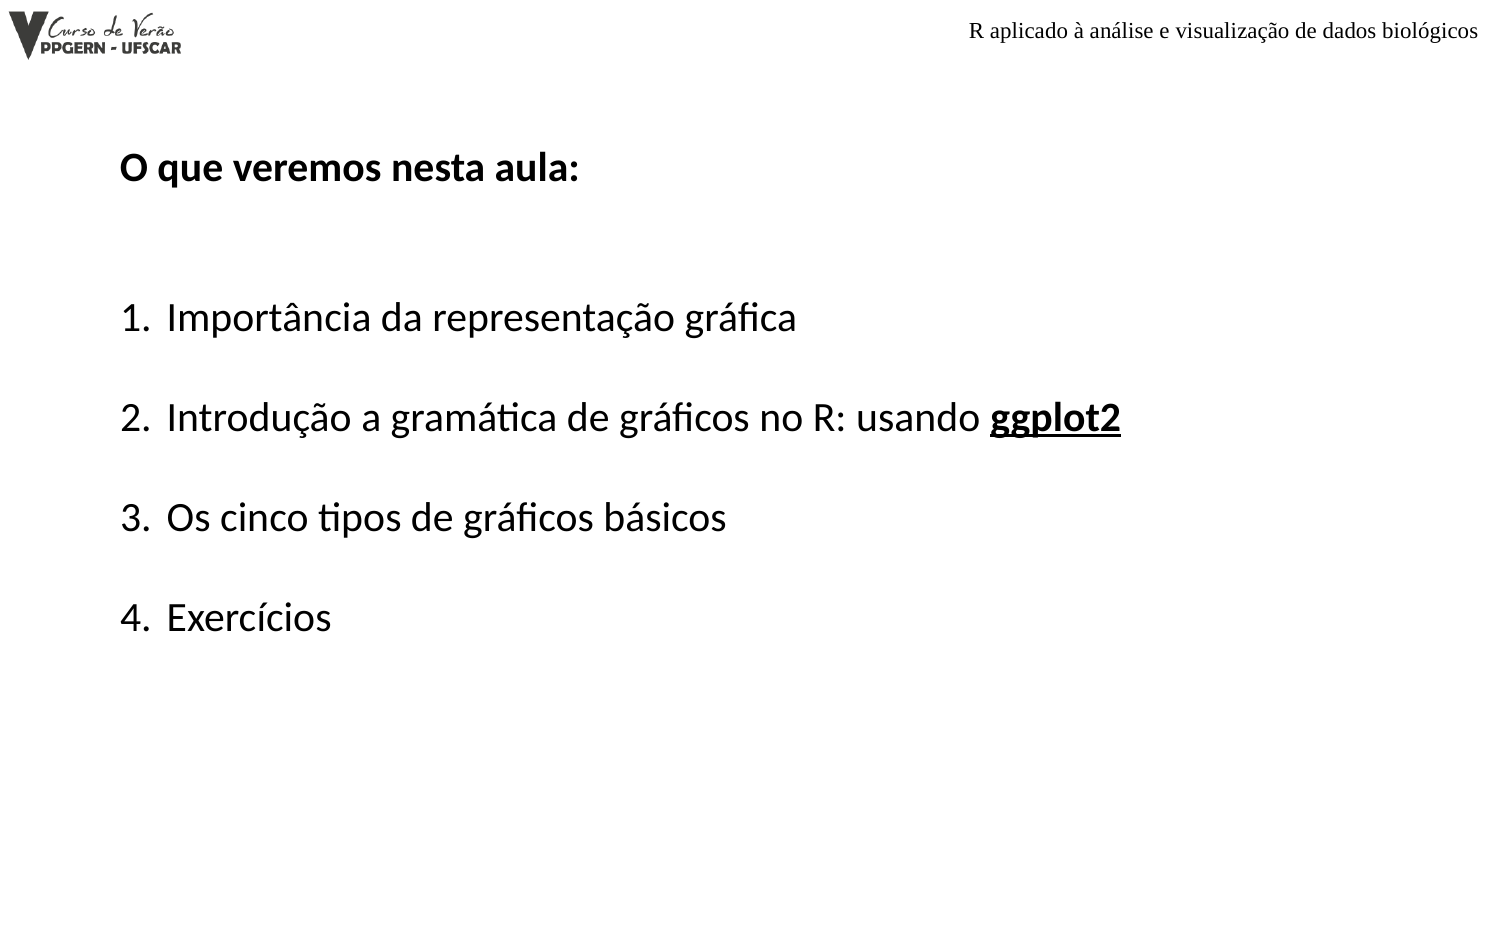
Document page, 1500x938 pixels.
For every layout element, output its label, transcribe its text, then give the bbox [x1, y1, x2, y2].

picture [5, 7, 183, 64]
text_box O que veremos nesta aula: Importância da representação gráfica Introdução a gramática de gráficos no R: usando ggplot2 Os cinco tipos de gráficos básicos Exercícios [105, 132, 1423, 555]
text_box R aplicado à análise e visualização de dados biológicos [608, 8, 1494, 51]
